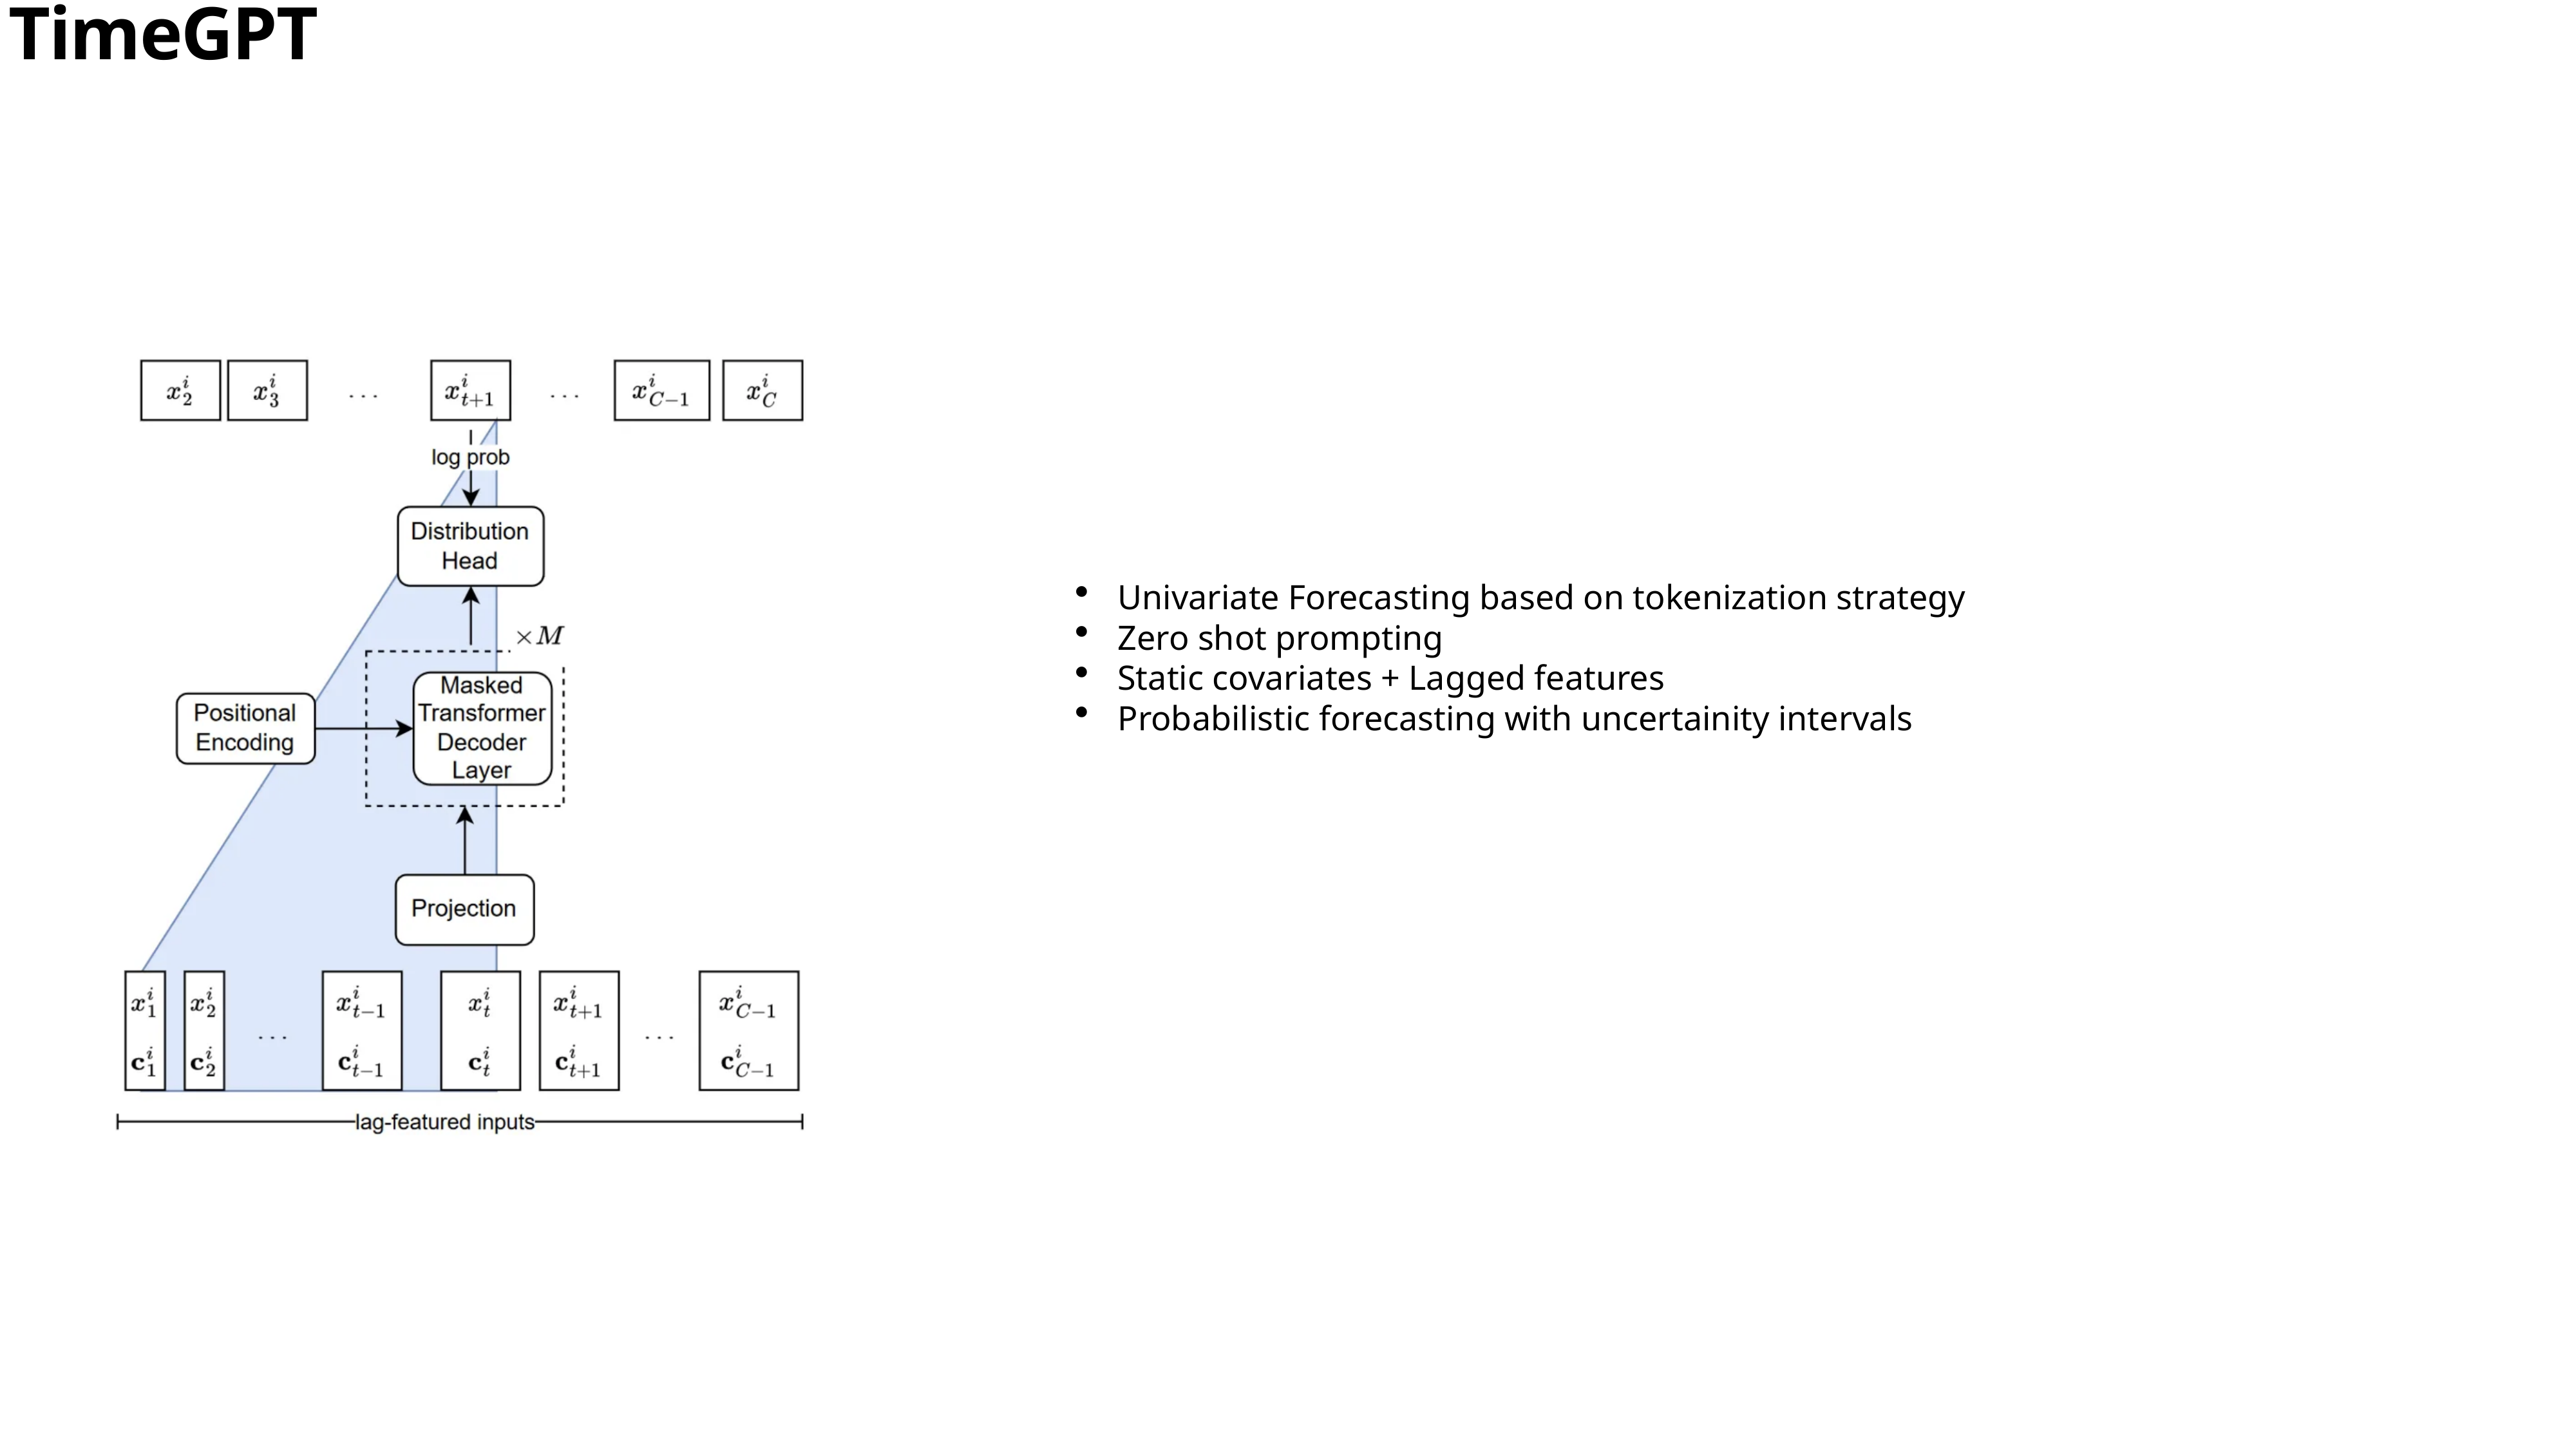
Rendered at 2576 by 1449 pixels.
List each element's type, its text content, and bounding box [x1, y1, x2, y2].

picture [109, 352, 806, 1141]
title TimeGPT [3, 0, 2325, 151]
text_box Univariate Forecasting based on tokenization strategy Zero shot prompting Static covariates + Lagged features Probabilistic forecasting with uncertainity intervals [1069, 530, 1980, 823]
